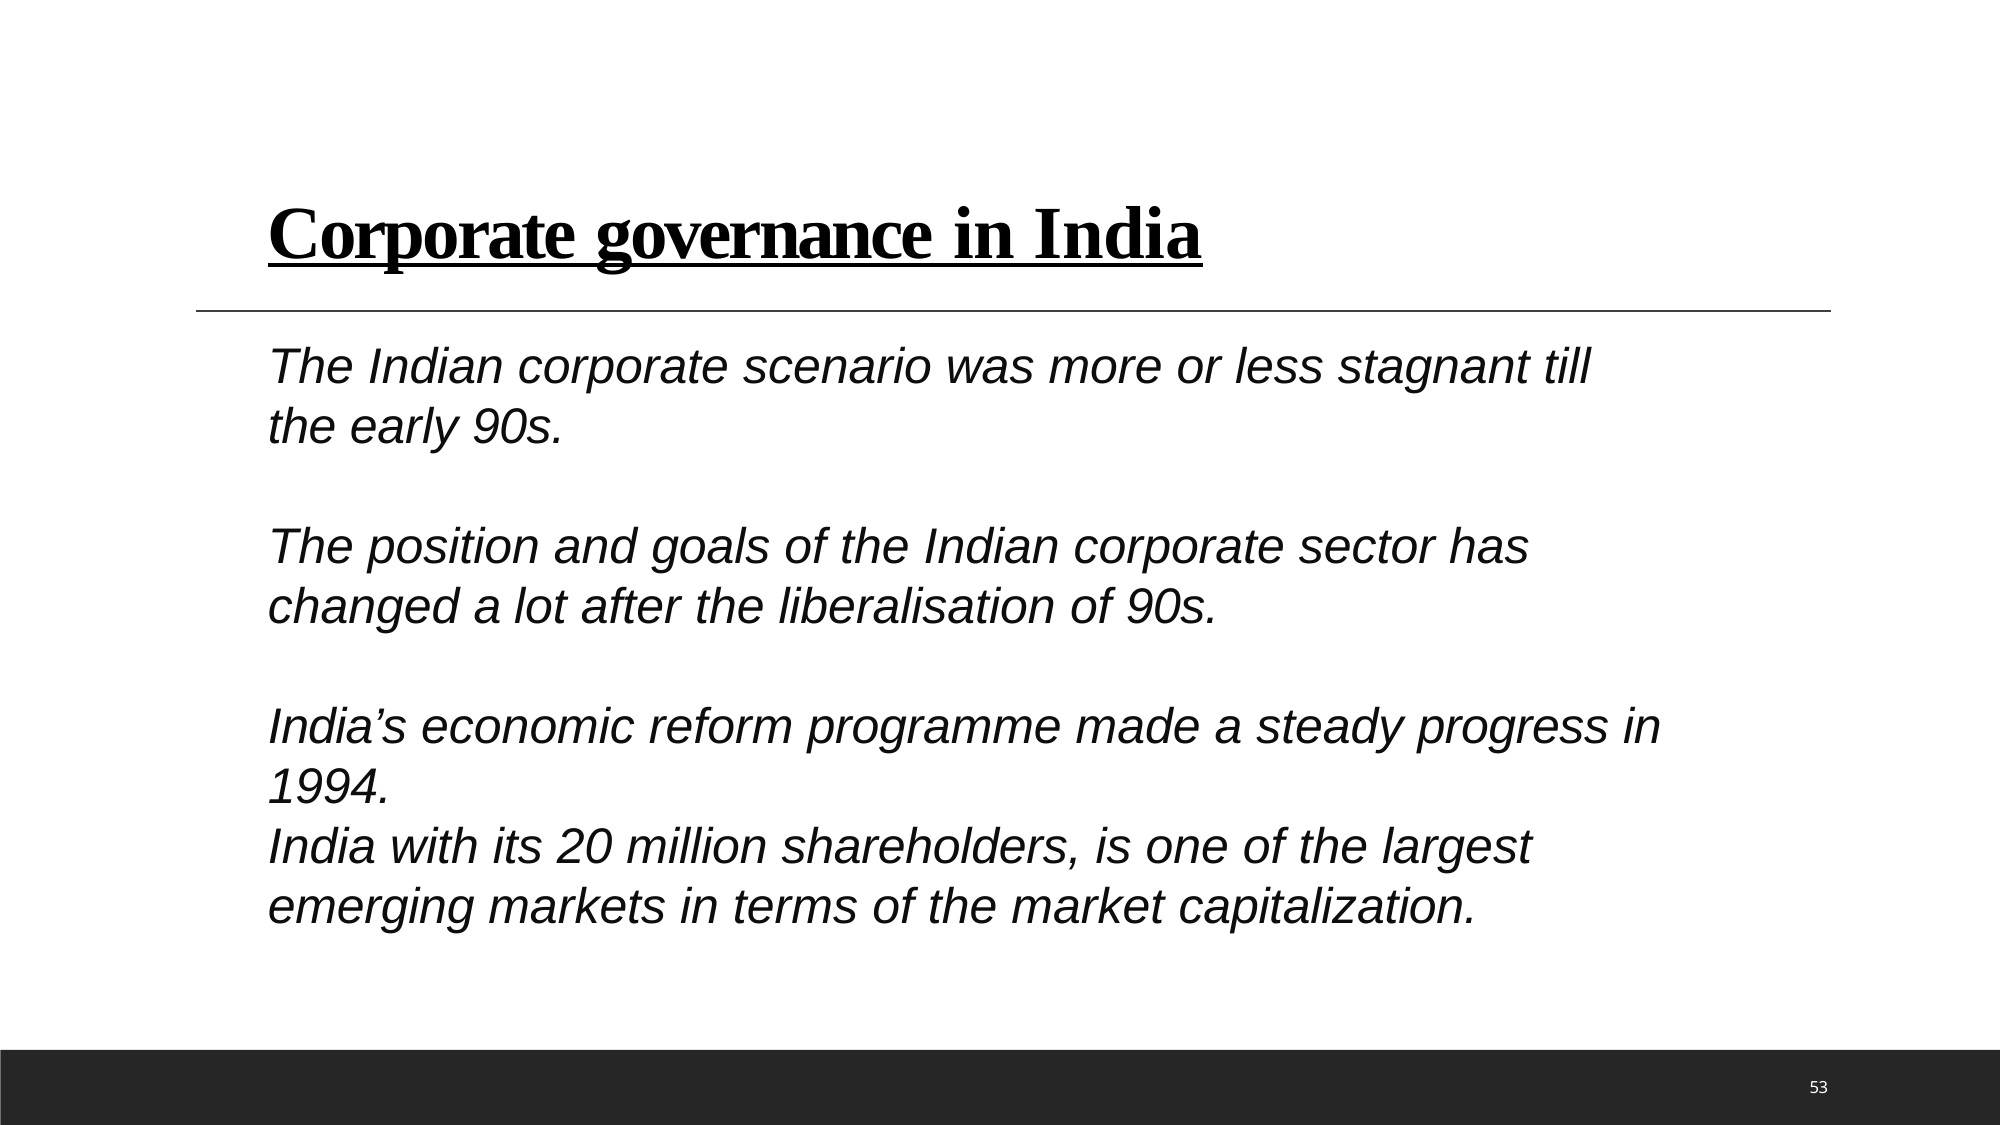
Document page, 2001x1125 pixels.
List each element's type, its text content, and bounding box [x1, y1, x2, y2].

title Corporate governance in India [265, 84, 1607, 275]
slide_number 53 [1803, 761, 1932, 1125]
text_box The Indian corporate scenario was more or less stagnant till the early 90s. The position and goals of the Indian corporate sector has changed a lot after the liberalisation of 90s. India’s economic reform programme made a steady progress in 1994. India with its 20 million shareholders, is one of the largest emerging markets in terms of the market capitalization. [265, 331, 1734, 934]
